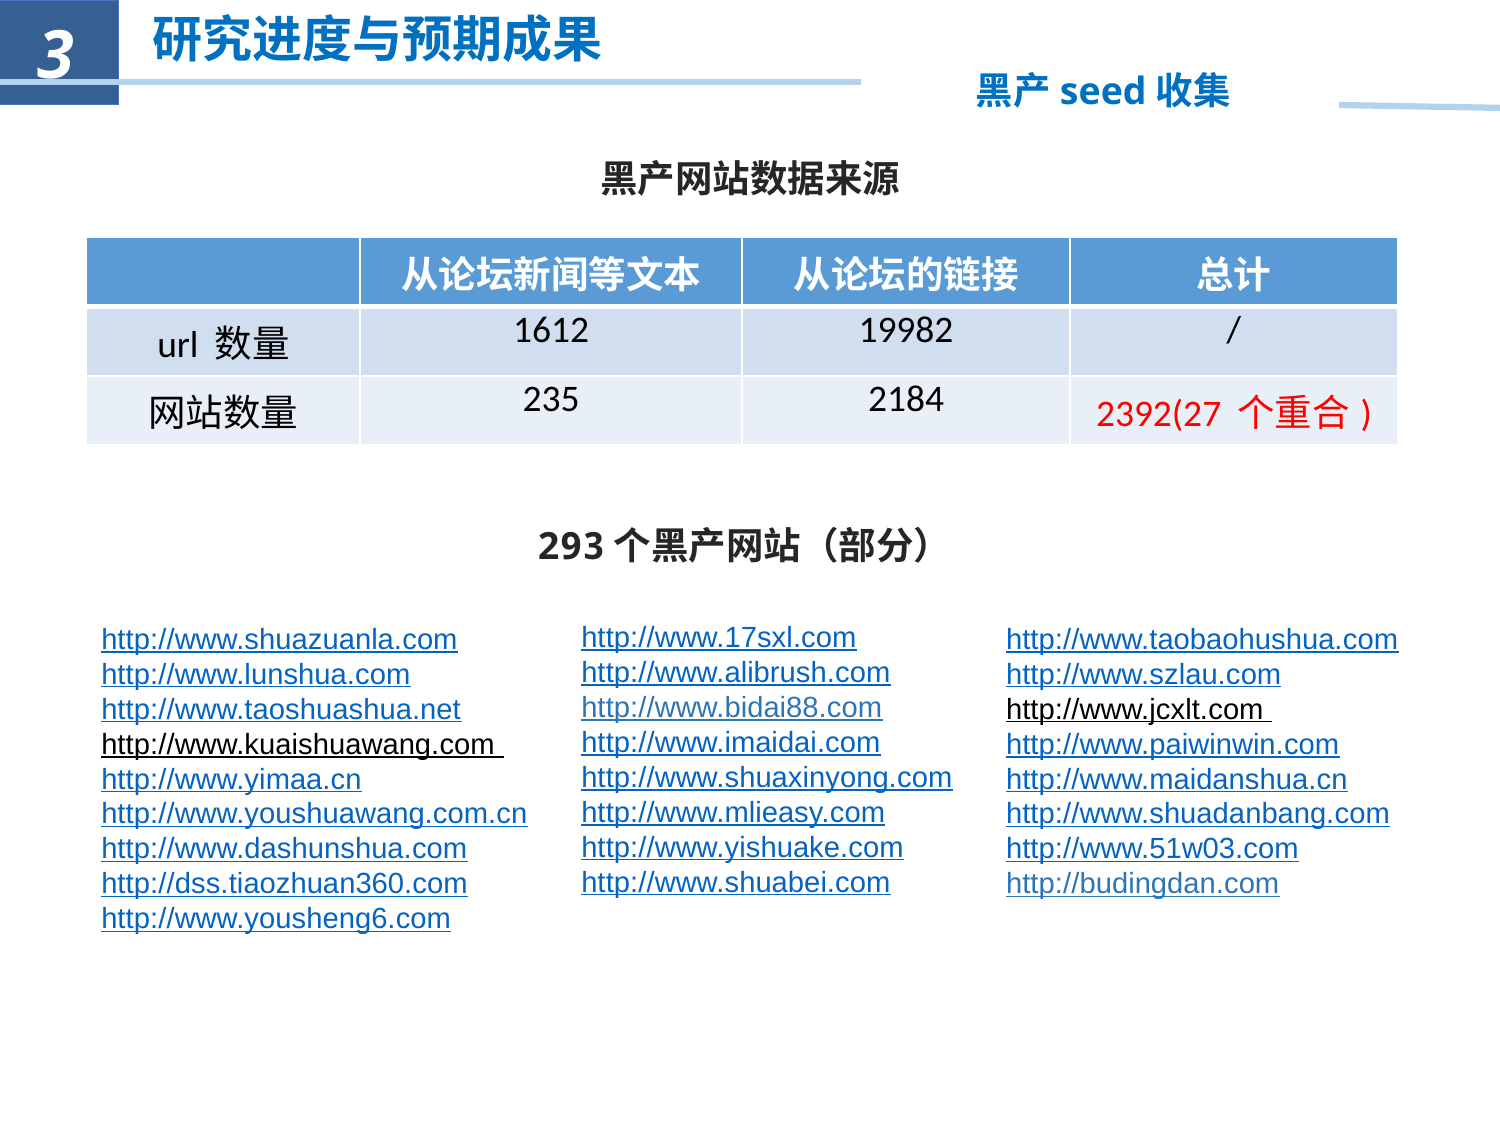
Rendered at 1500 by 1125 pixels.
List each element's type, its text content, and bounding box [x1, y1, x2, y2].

table_cell / [1071, 309, 1397, 375]
text_box 黑产网站数据来源 [568, 144, 1117, 211]
table_cell 19982 [743, 309, 1069, 375]
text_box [86, 610, 1452, 946]
table_header 从论坛的链接 [743, 238, 1069, 304]
table_cell url 数量 [87, 309, 359, 375]
text_box 293个黑产网站（部分） [522, 485, 1072, 552]
table_cell 网站数量 [87, 377, 359, 444]
table_cell 2184 [743, 377, 1069, 444]
text_box 3 [0, 0, 113, 114]
table_cell 2392(27 个重合) [1071, 377, 1397, 444]
table_cell 235 [361, 377, 741, 444]
table_header 总计 [1071, 238, 1397, 304]
table_cell 1612 [361, 309, 741, 375]
table_header [87, 238, 359, 304]
text_box 黑产seed收集 [867, 66, 1340, 107]
table_header 从论坛新闻等文本 [361, 238, 741, 304]
text_box 研究进度与预期成果 [137, 9, 1273, 73]
